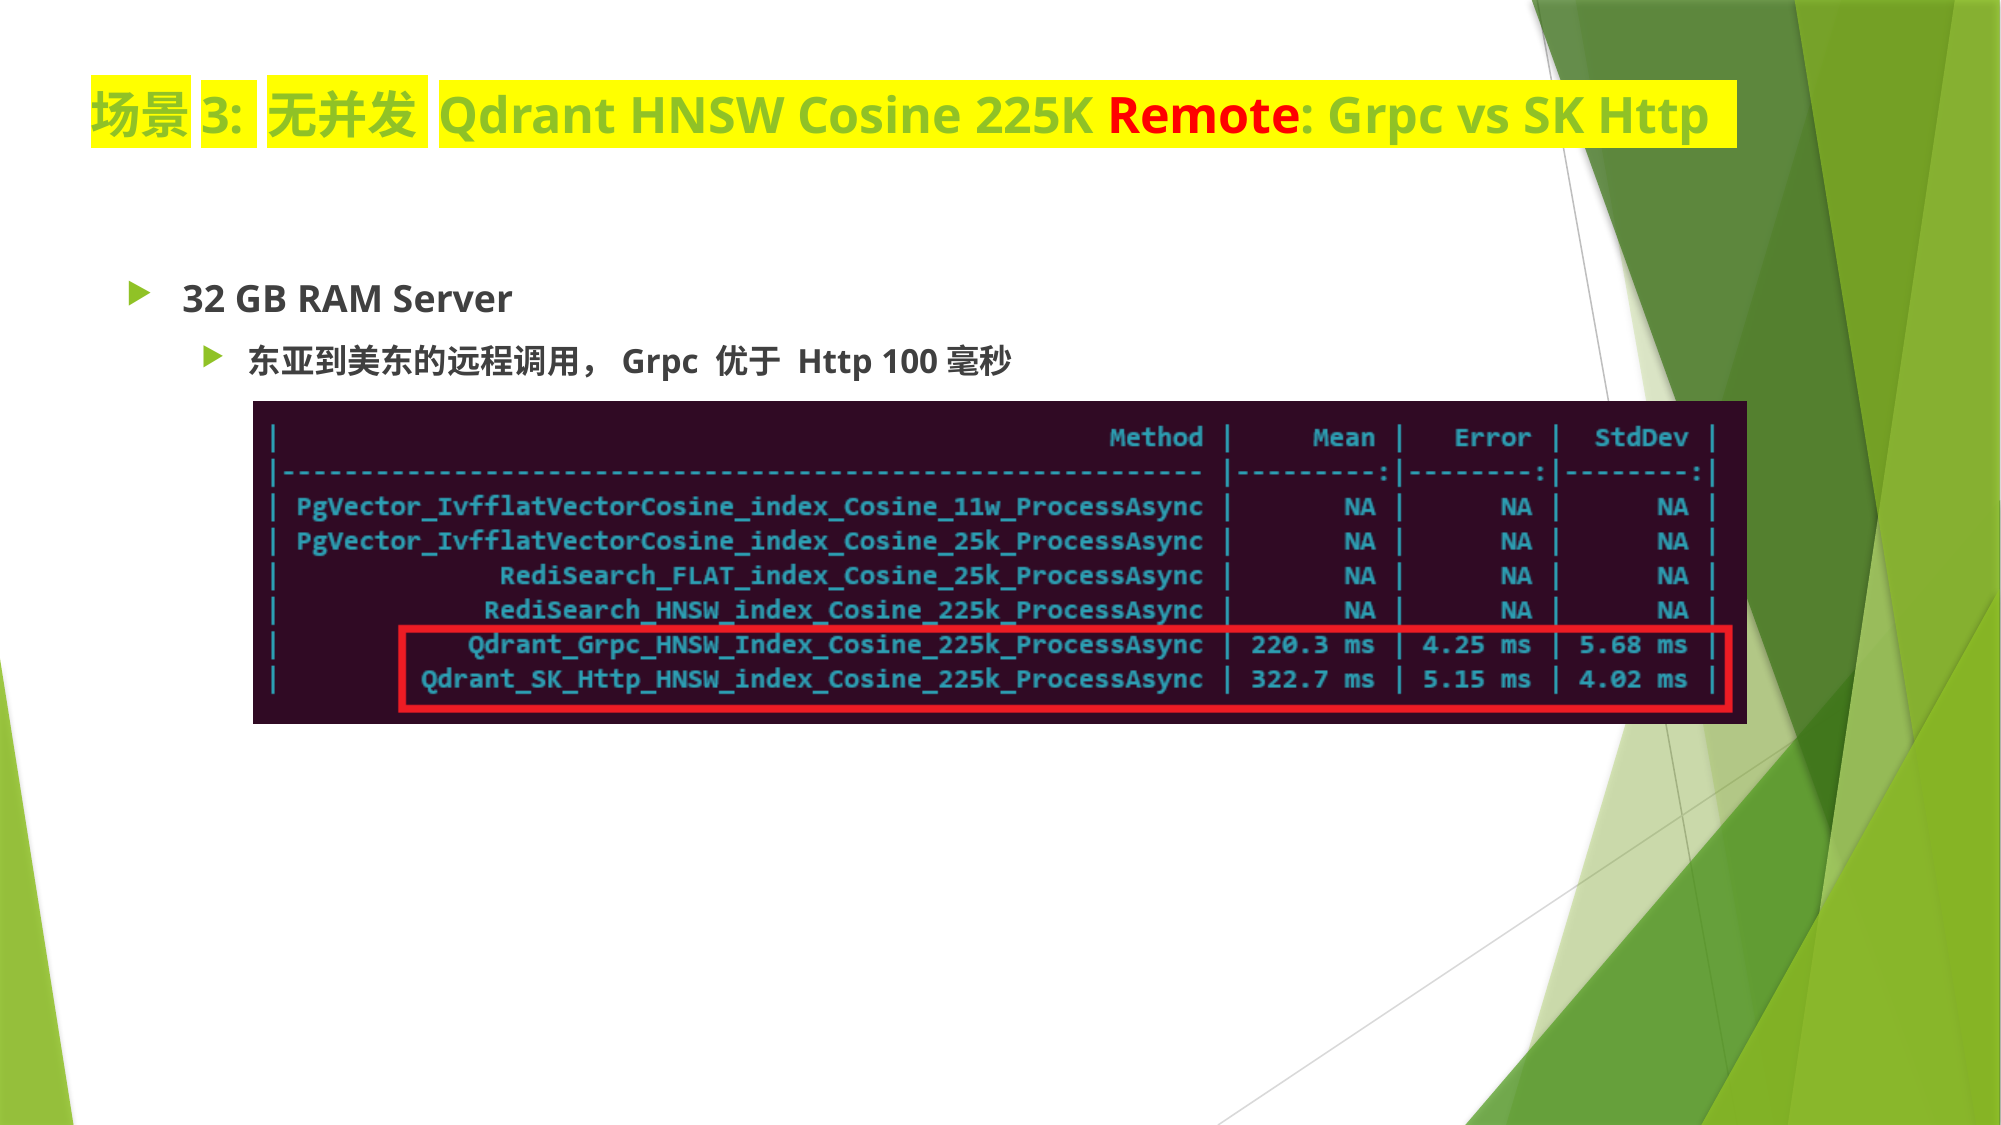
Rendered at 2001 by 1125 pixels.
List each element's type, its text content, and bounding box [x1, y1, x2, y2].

title 场景3: 无并发 Qdrant HNSW Cosine 225K Remote: Grpc vs SK Http [75, 76, 1850, 165]
picture [253, 400, 1747, 724]
list 32 GB RAM Server 东亚到美东的远程调用，Grpc 优于 Http 100毫秒 [111, 267, 1522, 992]
